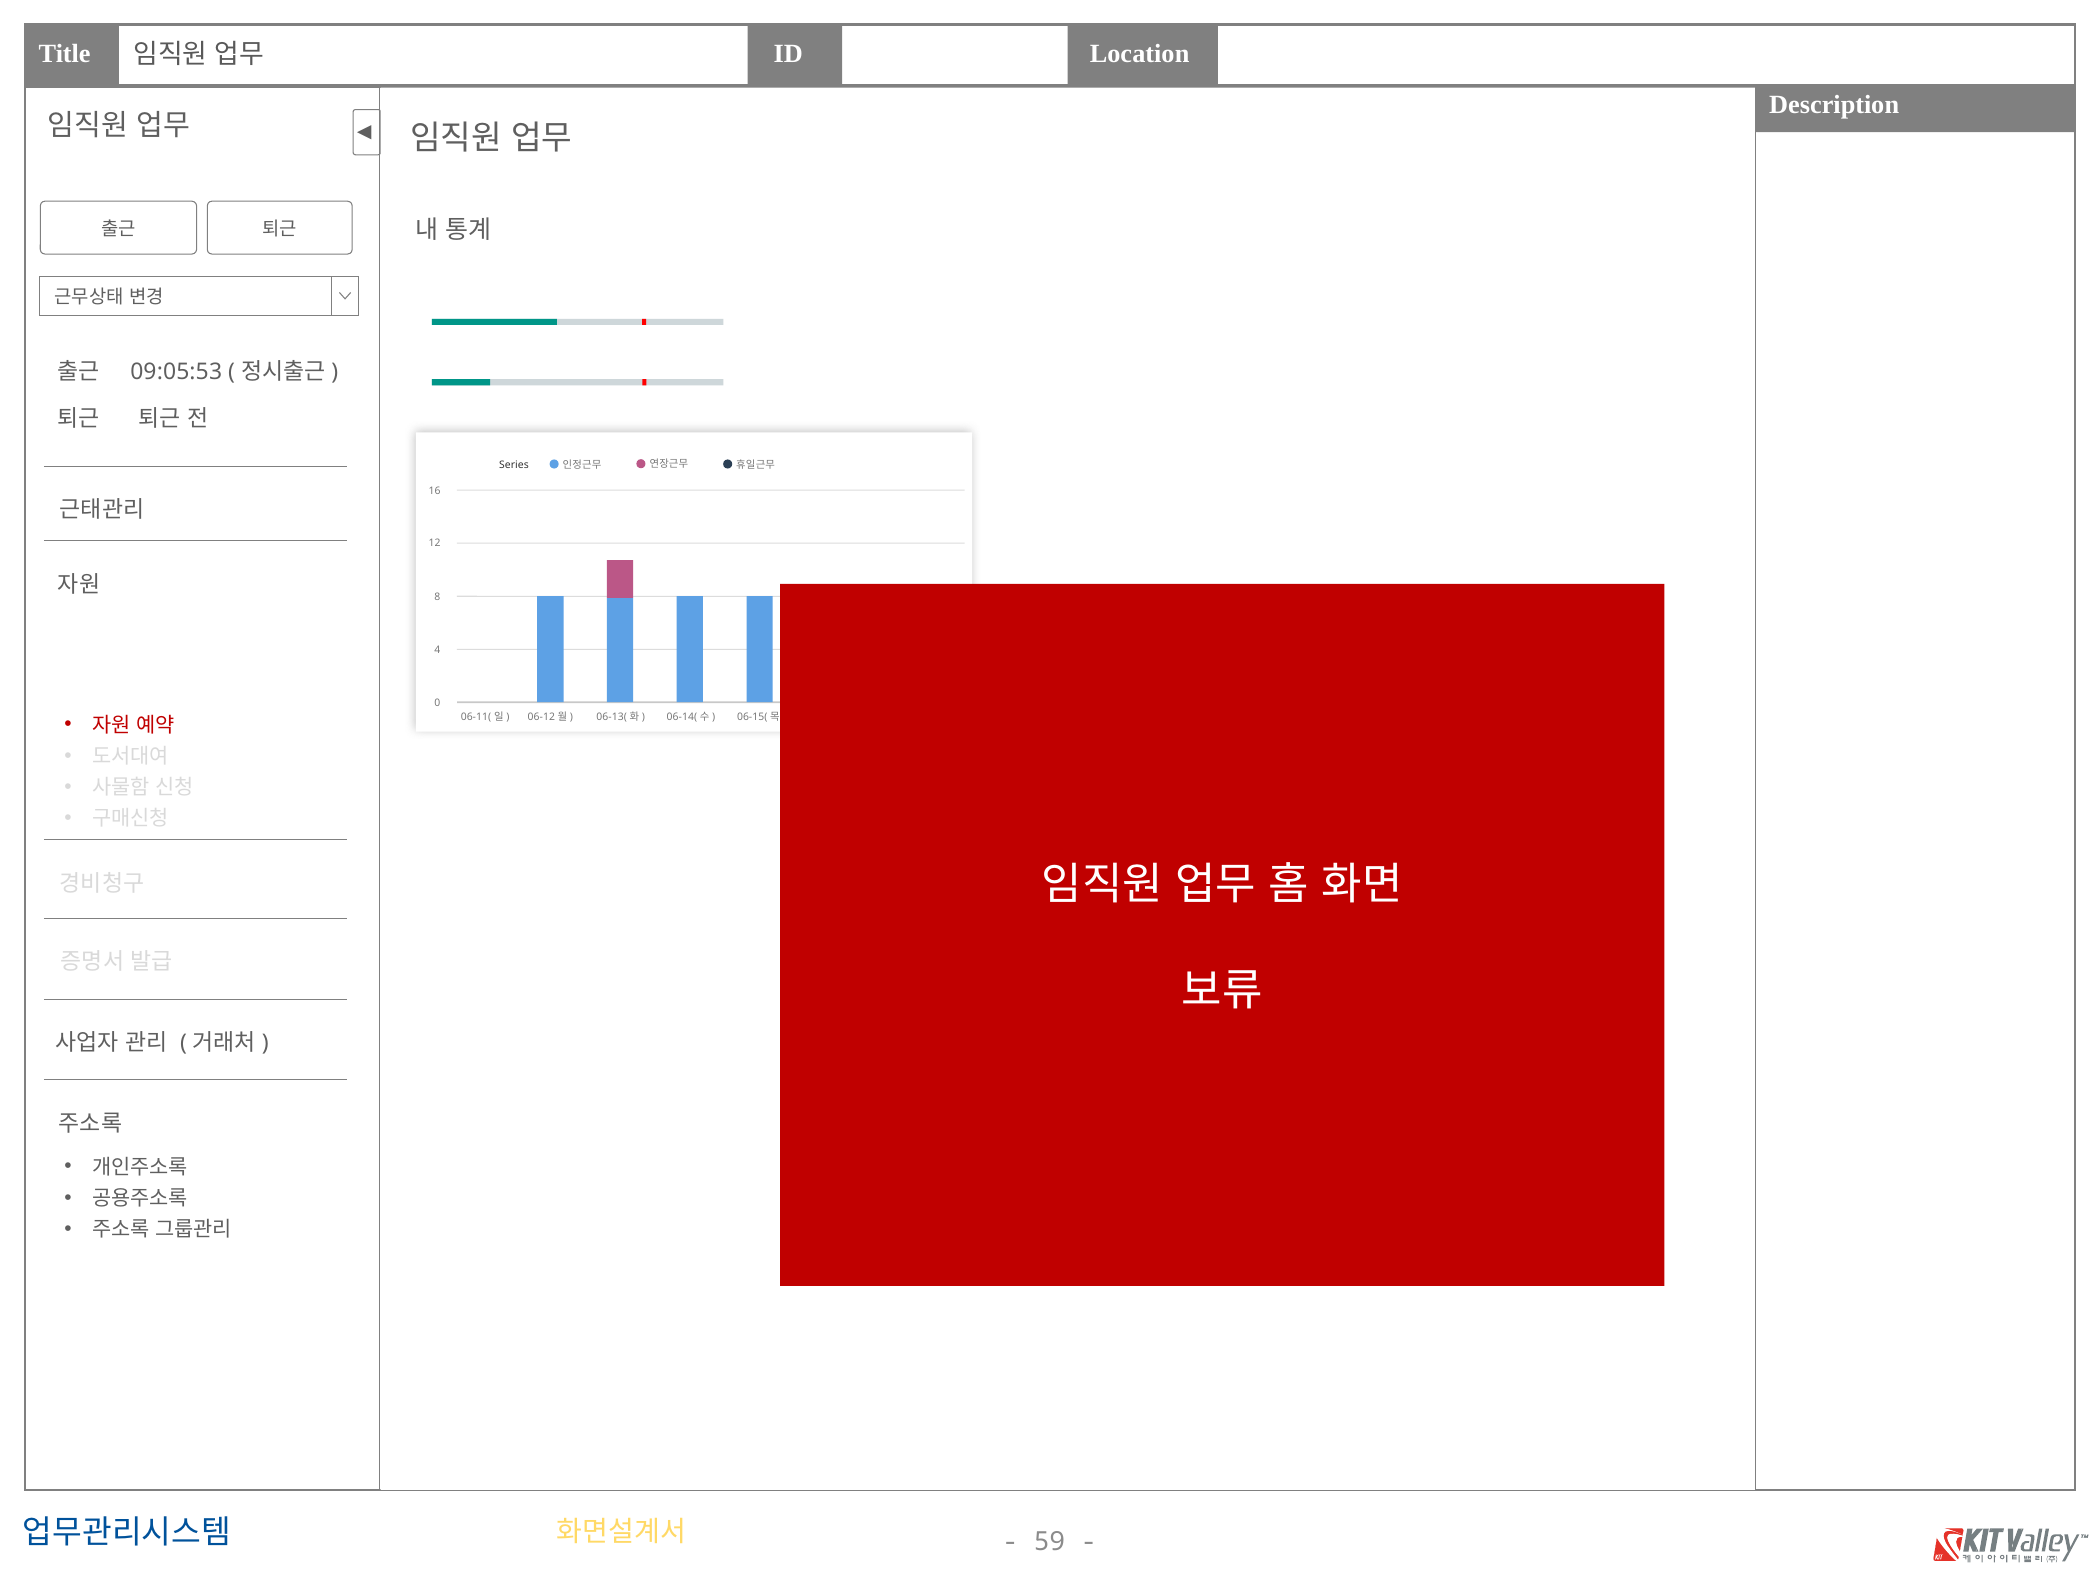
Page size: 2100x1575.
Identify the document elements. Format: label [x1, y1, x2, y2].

text_box [415, 432, 1665, 1287]
list [118, 24, 745, 86]
text_box [48, 940, 186, 981]
text_box [46, 1102, 333, 1249]
text_box [43, 1021, 281, 1061]
text_box [206, 200, 354, 256]
text_box [431, 379, 724, 386]
text_box [45, 397, 112, 437]
text_box [47, 488, 157, 528]
text_box [45, 563, 113, 603]
text_box [39, 276, 359, 316]
text_box [118, 350, 351, 391]
text_box [398, 110, 585, 163]
text_box [126, 397, 221, 437]
text_box [47, 862, 157, 902]
text_box [431, 318, 724, 326]
text_box [403, 207, 505, 250]
text_box [39, 200, 198, 256]
text_box [49, 697, 333, 838]
text_box [45, 350, 112, 391]
text_box [35, 100, 203, 148]
